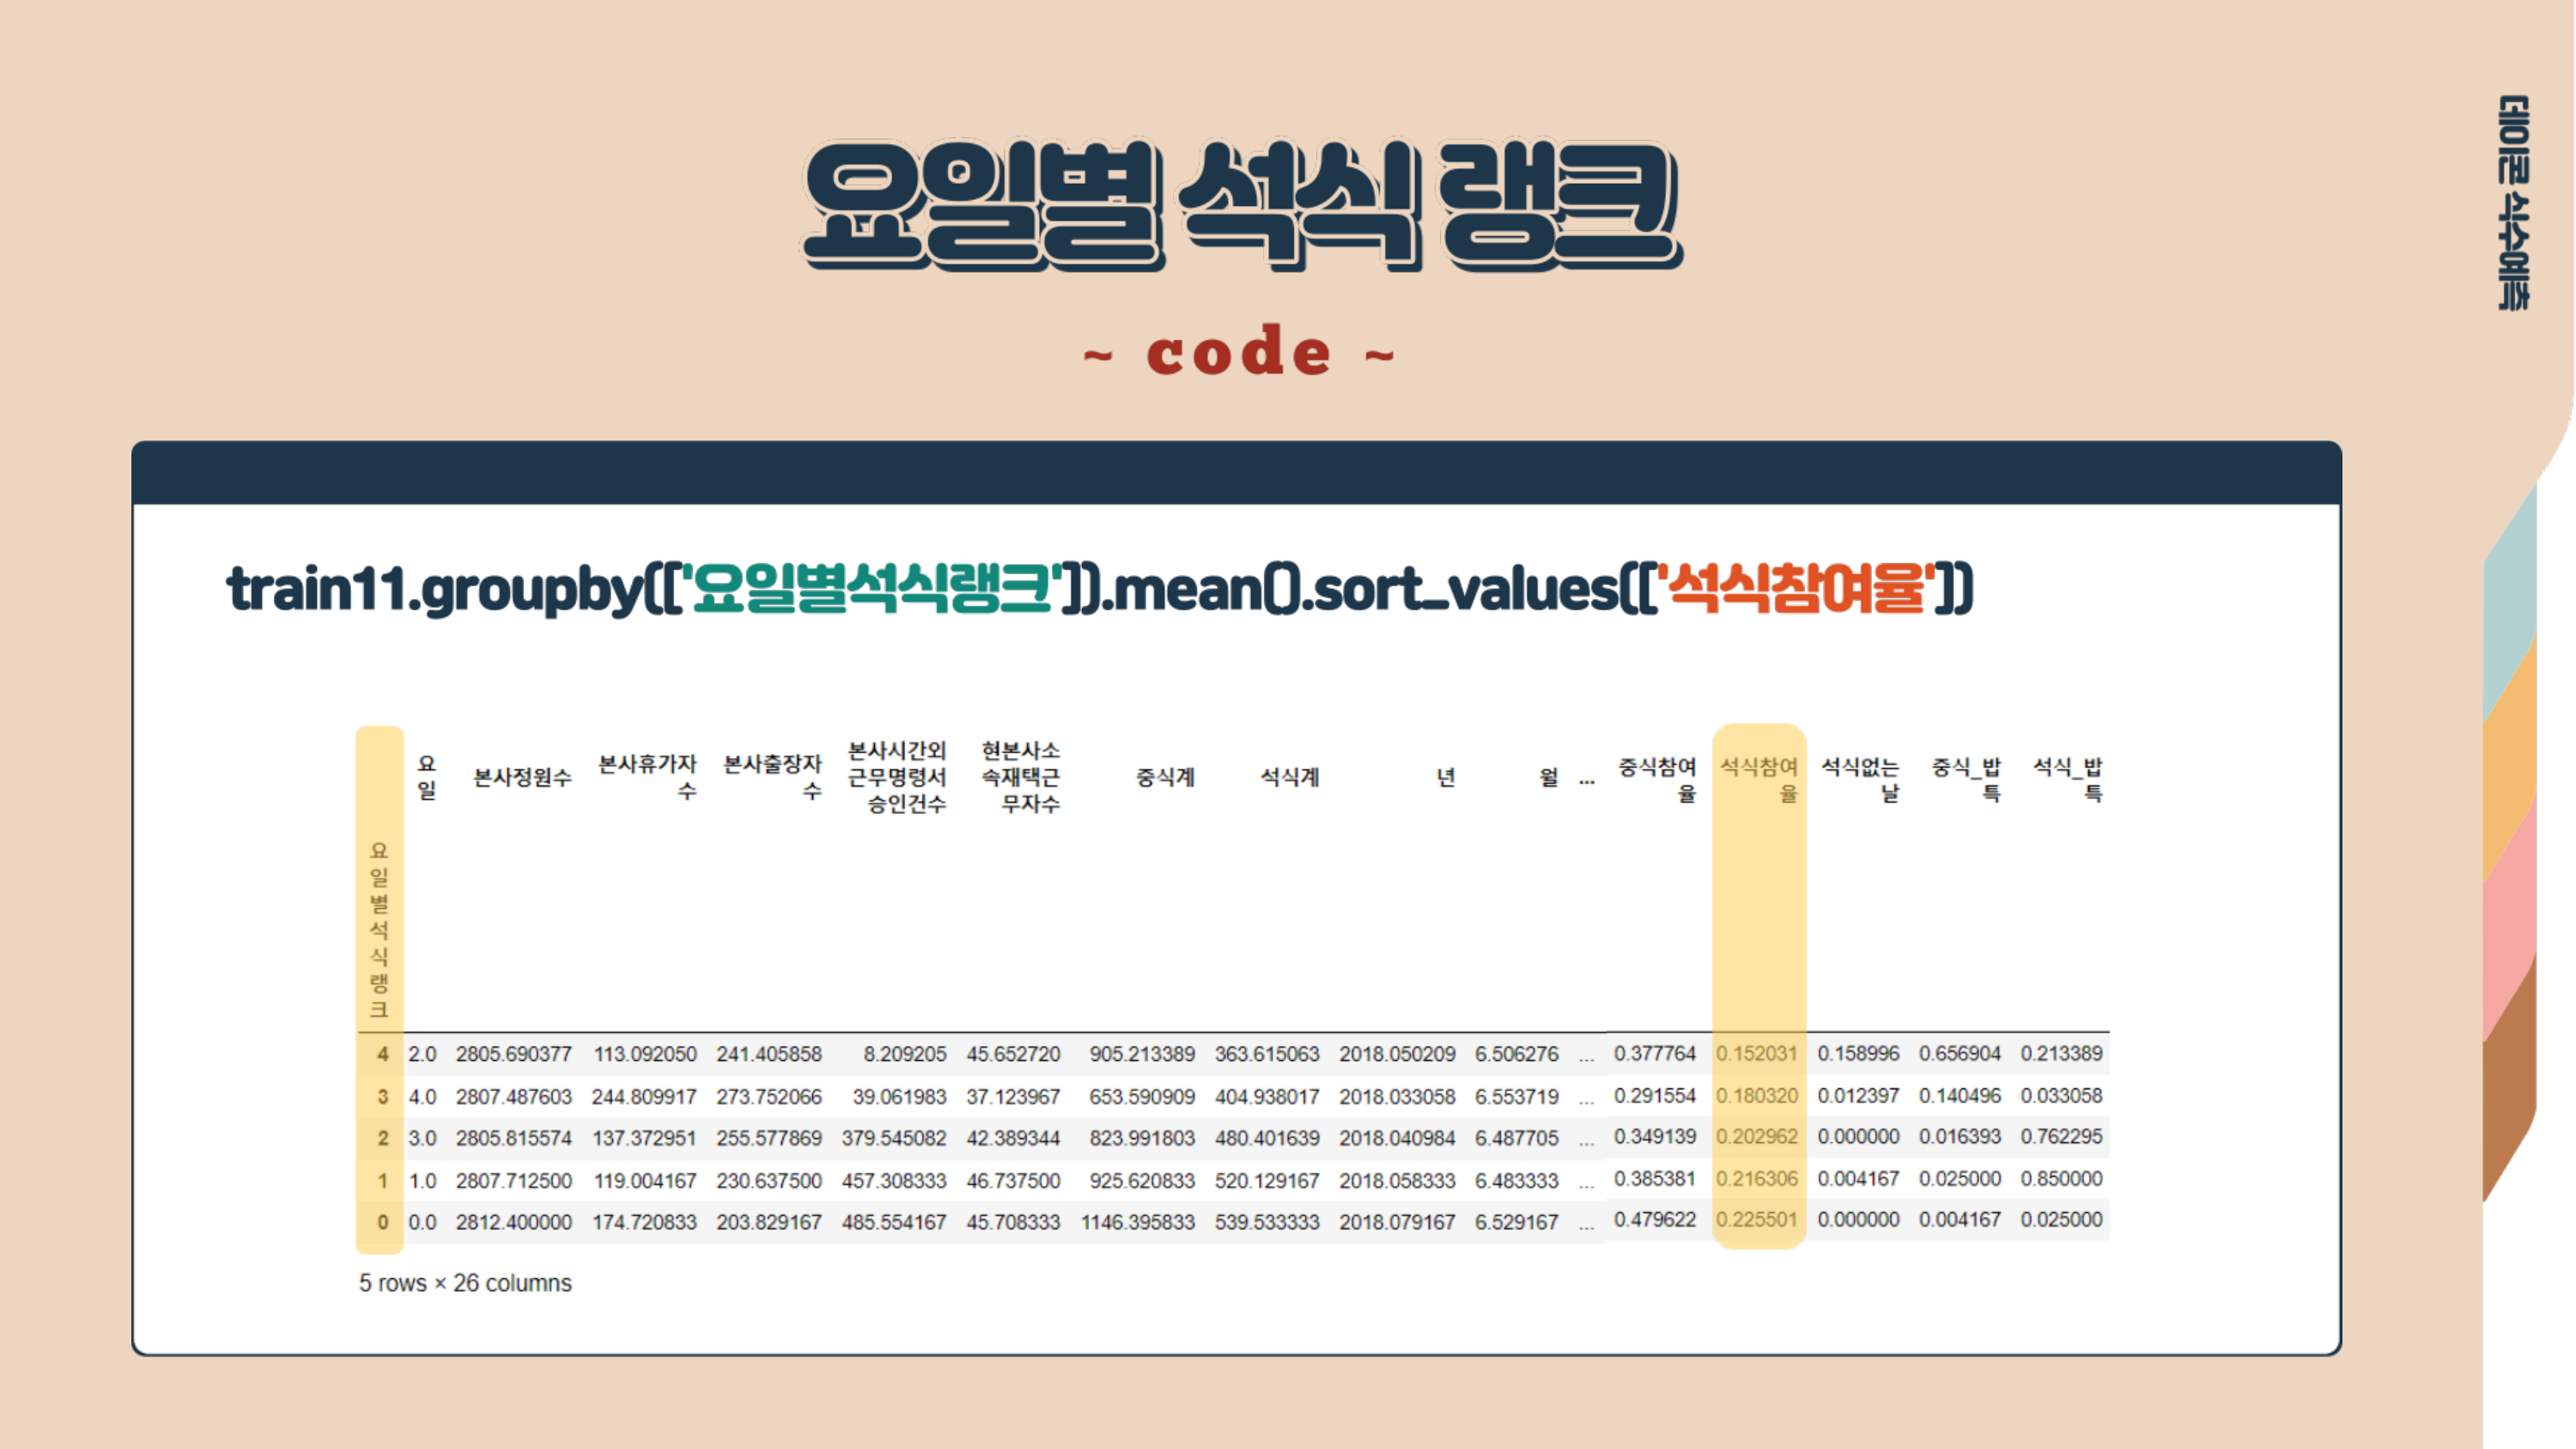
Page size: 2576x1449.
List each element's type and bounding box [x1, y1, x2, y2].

text_box [131, 440, 2342, 1358]
picture [218, 543, 2002, 645]
text_box [0, 0, 2575, 1449]
text_box [1496, 938, 2023, 1035]
text_box [1607, 733, 2110, 1278]
picture [2393, 178, 2576, 237]
text_box [353, 724, 1608, 1307]
text_box [114, 965, 645, 1016]
picture [206, 63, 1828, 418]
